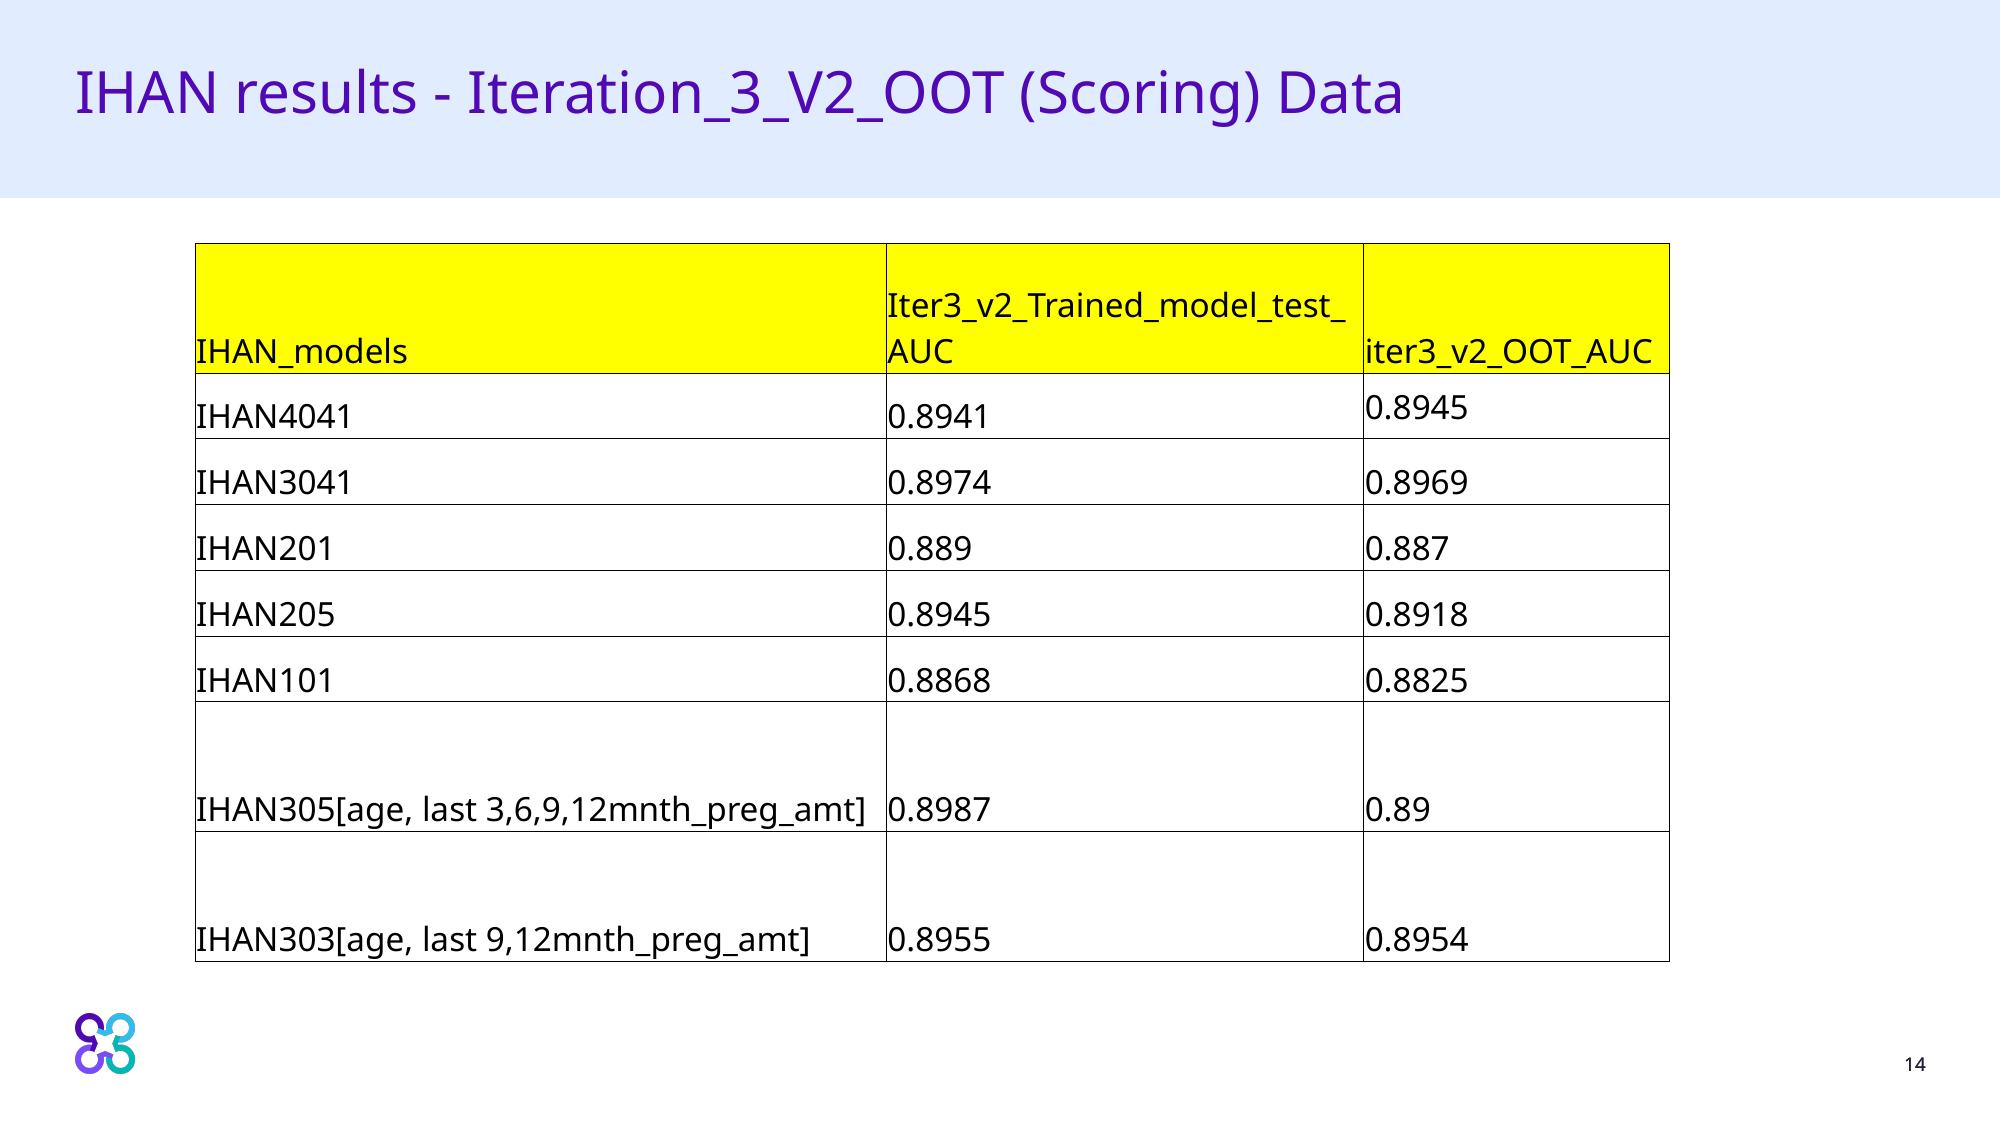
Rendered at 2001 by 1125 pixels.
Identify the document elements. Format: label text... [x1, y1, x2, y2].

table_cell IHAN4041 [196, 374, 886, 438]
picture [75, 1013, 135, 1074]
table_cell 0.8918 [1364, 571, 1669, 636]
table_cell 0.8954 [1364, 832, 1669, 961]
table_cell 0.8825 [1364, 637, 1669, 701]
table_cell 0.89 [1364, 702, 1669, 831]
table_cell 0.8945 [1364, 374, 1669, 438]
table_cell 0.8941 [887, 374, 1363, 438]
table_cell 0.8955 [887, 832, 1363, 961]
table_cell 0.8969 [1364, 439, 1669, 504]
table_cell IHAN205 [196, 571, 886, 636]
table_header Iter3_v2_Trained_model_test_AUC [887, 244, 1363, 373]
table_header iter3_v2_OOT_AUC [1364, 244, 1669, 373]
title IHAN results - Iteration_3_V2_OOT (Scoring) Data [75, 63, 1925, 198]
table_cell IHAN305[age, last 3,6,9,12mnth_preg_amt] [196, 702, 886, 831]
table_cell IHAN101 [196, 637, 886, 701]
table_header IHAN_models [196, 244, 886, 373]
table_cell IHAN3041 [196, 439, 886, 504]
table_cell 0.8987 [887, 702, 1363, 831]
table_cell 0.889 [887, 505, 1363, 570]
table_cell 0.887 [1364, 505, 1669, 570]
table_cell IHAN303[age, last 9,12mnth_preg_amt] [196, 832, 886, 961]
table_cell 0.8974 [887, 439, 1363, 504]
table_cell 0.8868 [887, 637, 1363, 701]
table_cell 0.8945 [887, 571, 1363, 636]
table_cell IHAN201 [196, 505, 886, 570]
